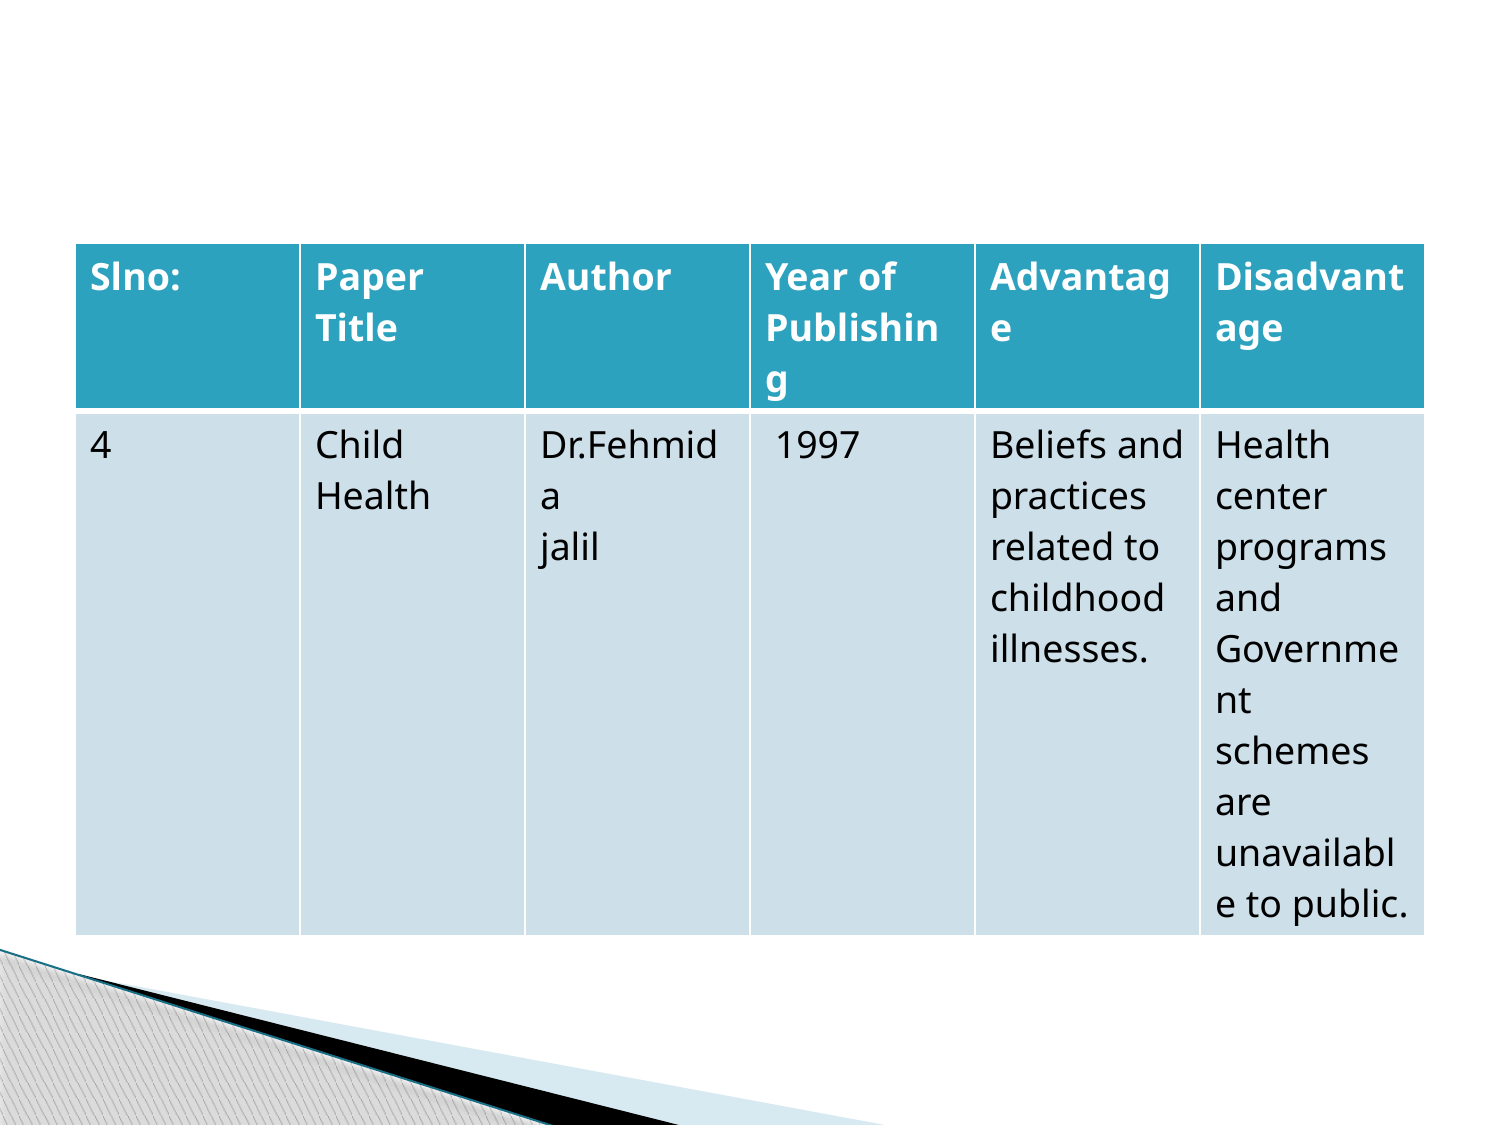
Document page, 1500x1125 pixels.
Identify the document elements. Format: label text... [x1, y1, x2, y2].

table_header Paper Title [301, 244, 524, 408]
table_cell Child Health [301, 414, 524, 935]
table_header Advantage [976, 244, 1199, 408]
table_header Year of Publishing [751, 244, 974, 408]
table_header Disadvantage [1201, 244, 1424, 408]
table_header Slno: [76, 244, 299, 408]
table_cell 1997 [751, 414, 974, 935]
table_cell Beliefs and practices related to childhood illnesses. [976, 414, 1199, 935]
table_cell Dr.Fehmida jalil [526, 414, 749, 935]
table_cell 4 [76, 414, 299, 935]
table_header Author [526, 244, 749, 408]
table_cell Health center programs and Government schemes are unavailable to public. [1201, 414, 1424, 935]
